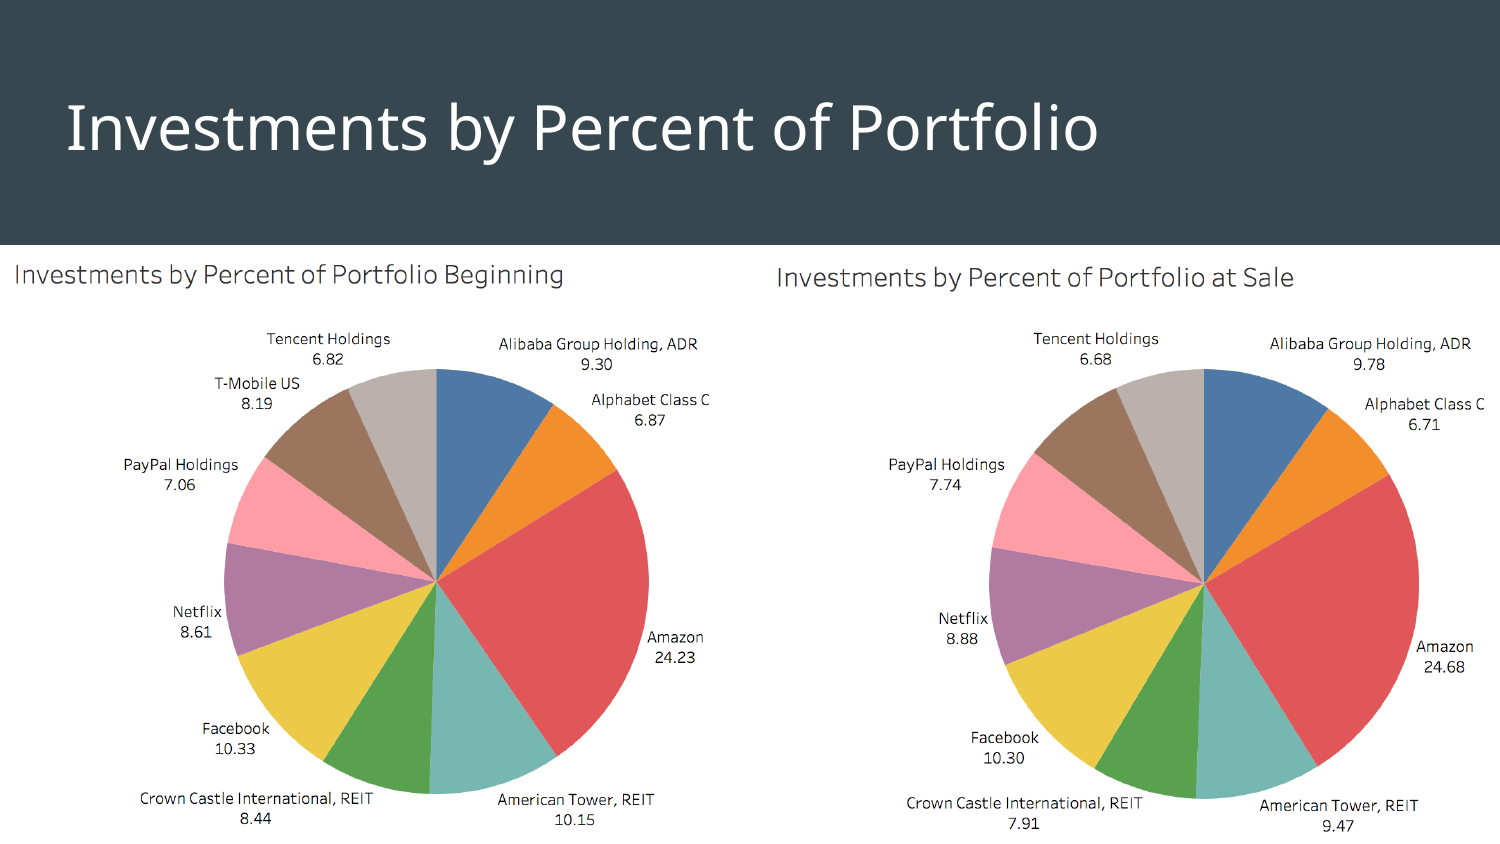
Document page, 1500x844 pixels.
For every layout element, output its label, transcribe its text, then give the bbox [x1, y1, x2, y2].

picture [0, 245, 1500, 844]
title Investments by Percent of Portfolio [51, 72, 1449, 167]
